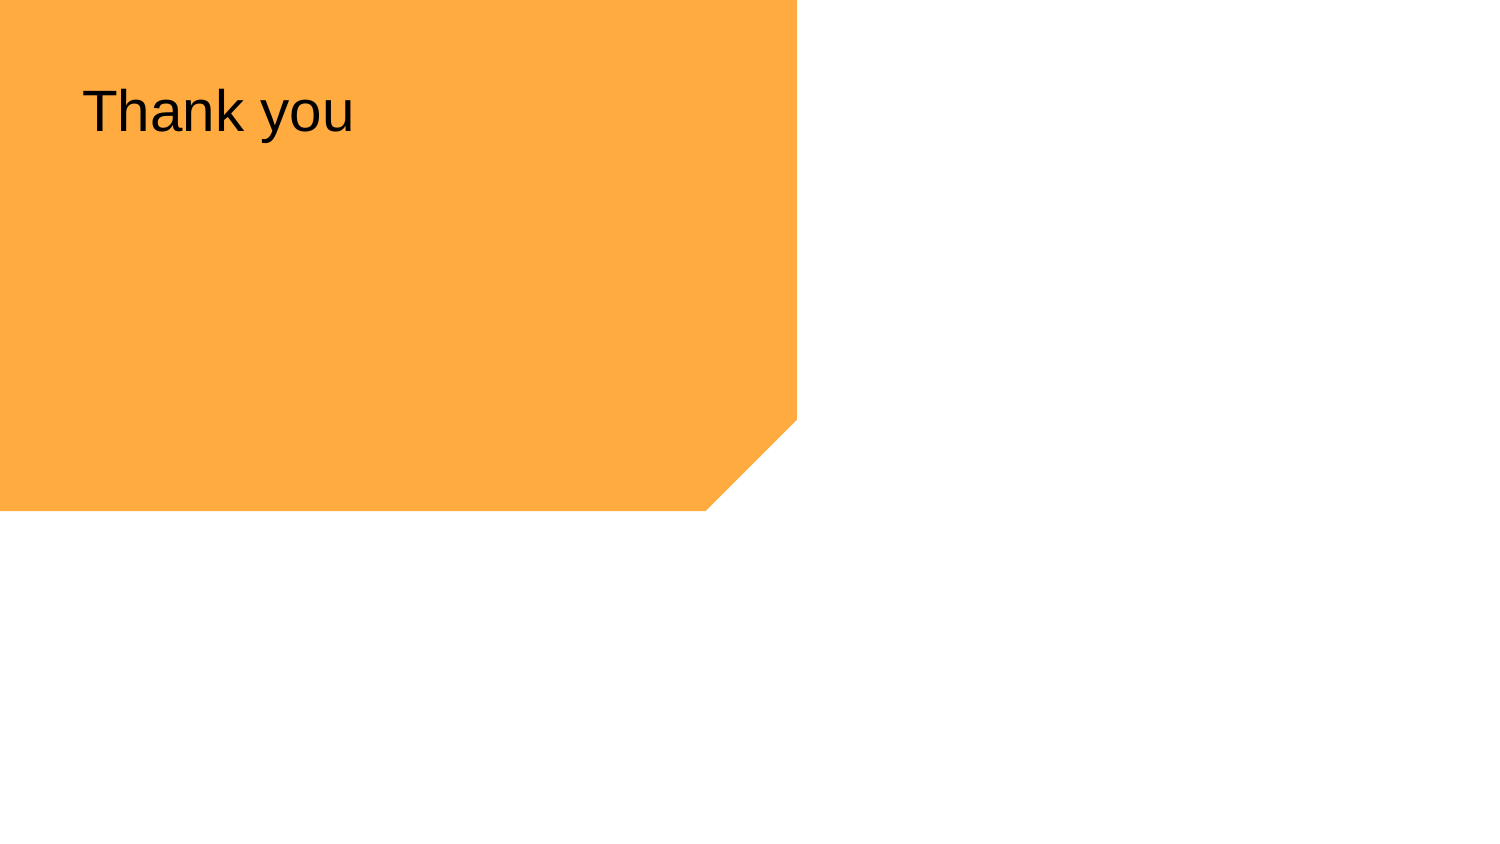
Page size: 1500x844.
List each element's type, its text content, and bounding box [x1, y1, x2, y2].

text_box [0, 0, 797, 512]
title Thank you [67, 65, 683, 245]
